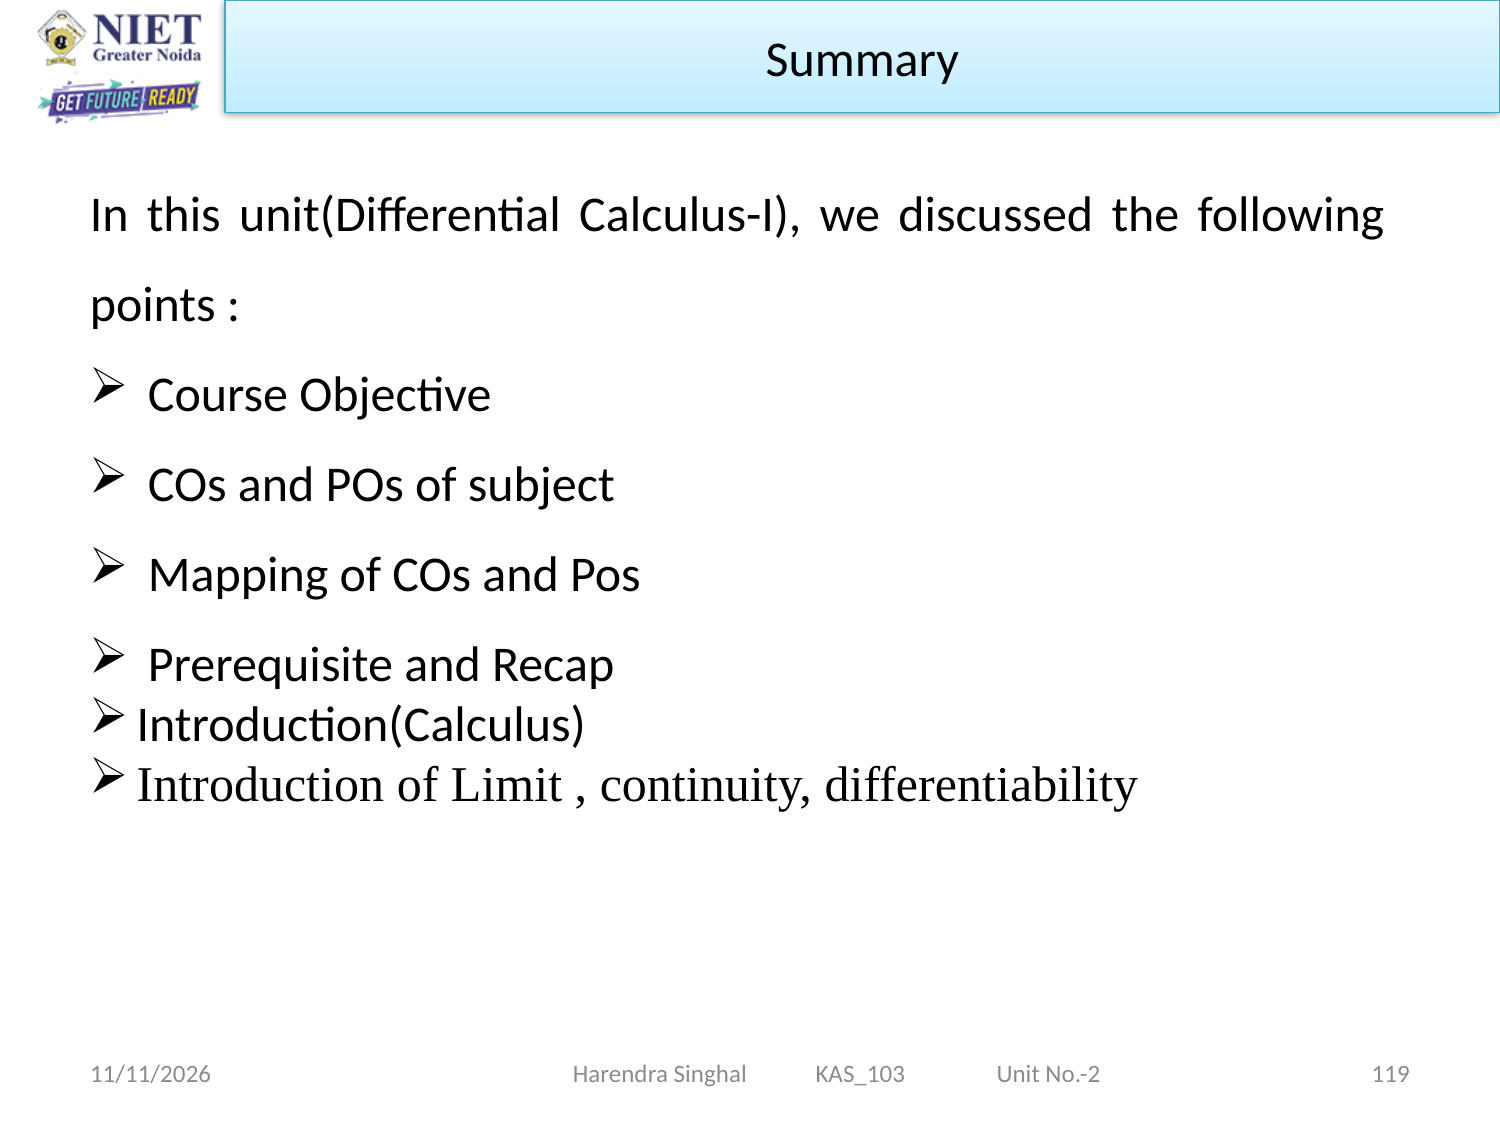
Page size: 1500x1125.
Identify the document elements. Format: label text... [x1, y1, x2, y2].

text_box Summary [238, 0, 1500, 113]
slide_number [75, 1042, 412, 1103]
slide_number 119 [1074, 1042, 1425, 1103]
footer Harendra Singhal KAS_103 Unit No.-2 [412, 1042, 1074, 1103]
picture [0, 0, 238, 135]
text_box In this unit(Differential Calculus-I), we discussed the following points : Course Objective COs and POs of subject Mapping of COs and Pos Prerequisite and Recap Introduction(Calculus) Introduction of Limit , continuity, differentiability [75, 144, 1400, 1022]
